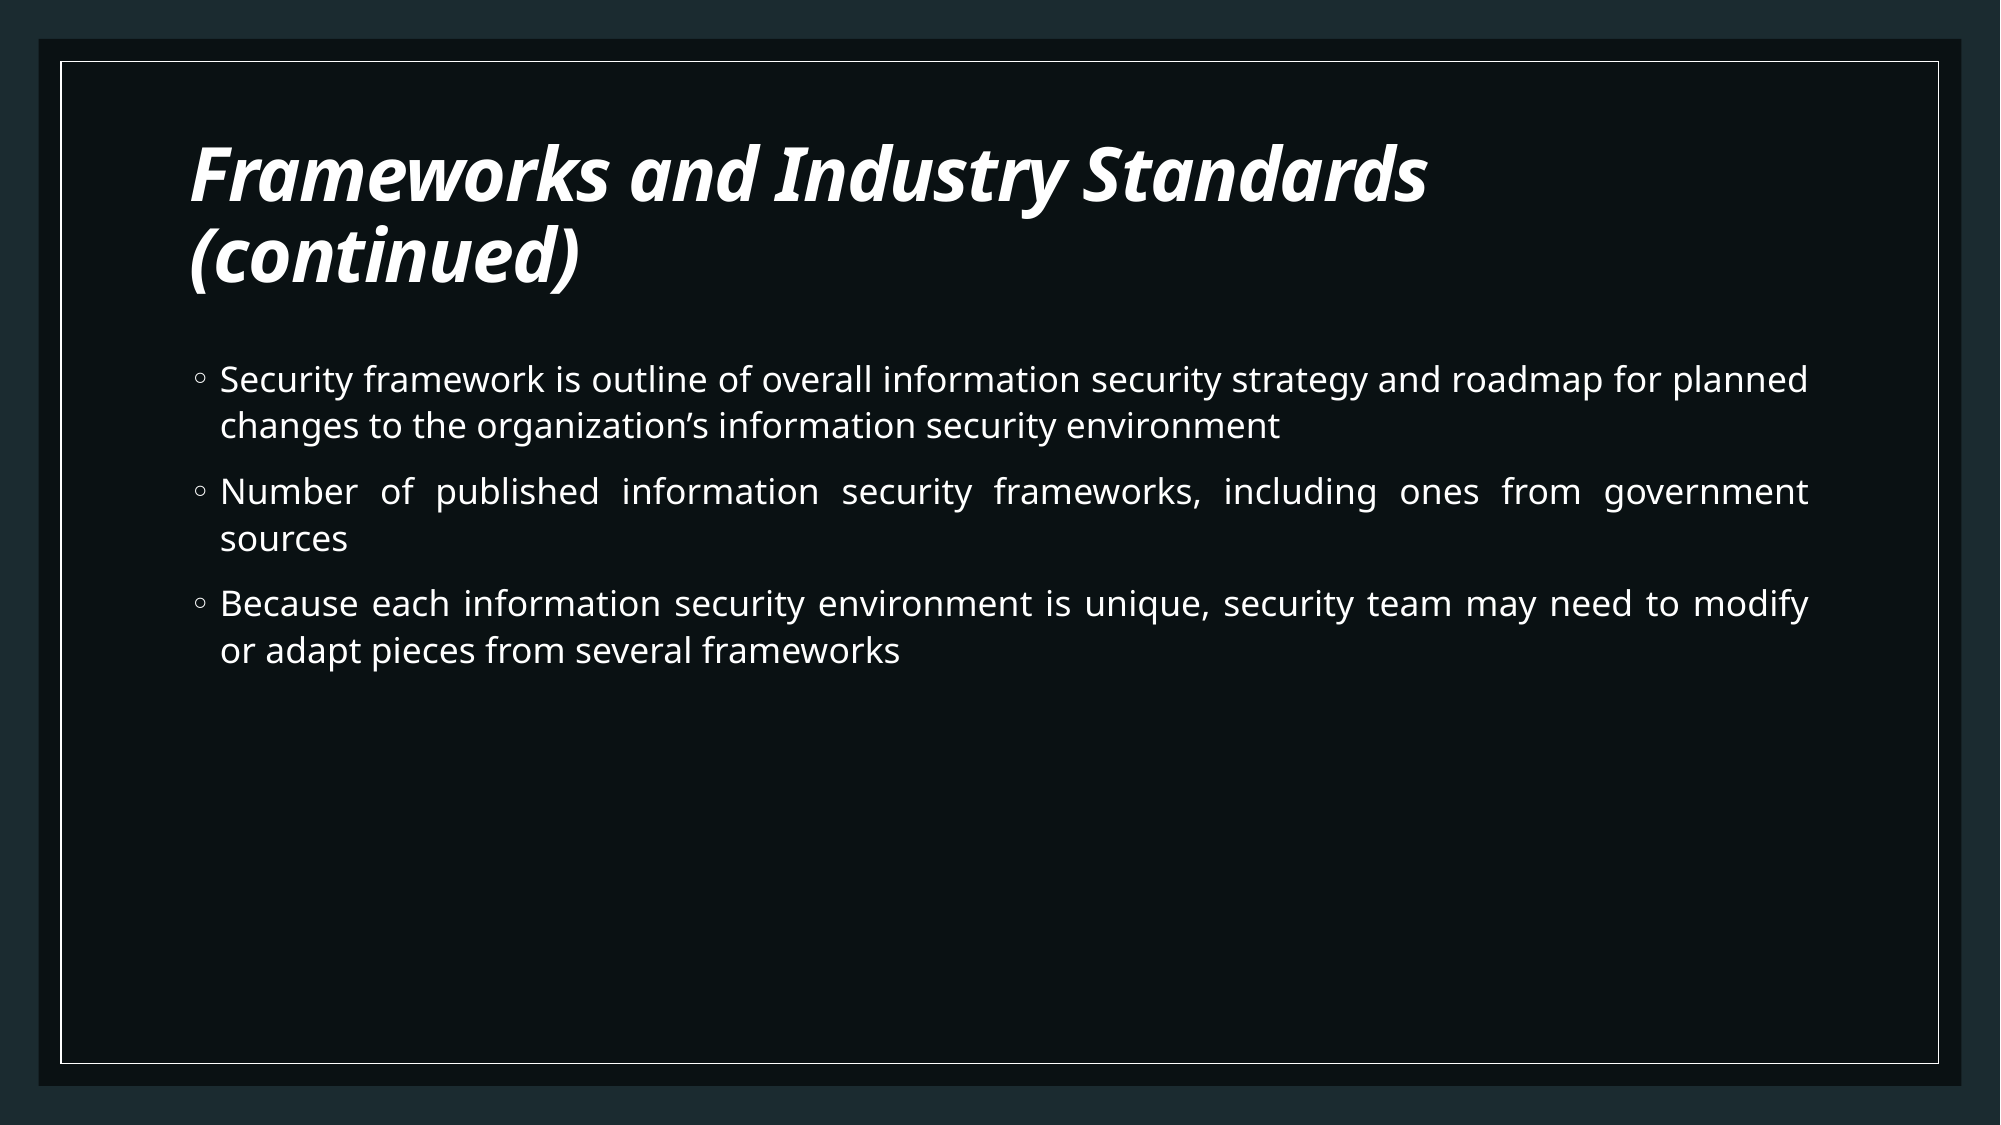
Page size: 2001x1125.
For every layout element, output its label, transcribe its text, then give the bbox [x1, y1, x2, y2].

title Frameworks and Industry Standards (continued) [174, 105, 1825, 331]
list Security framework is outline of overall information security strategy and roadmap for planned changes to the organization’s information security environment Number of published information security frameworks, including ones from government sources Because each information security environment is unique, security team may need to modify or adapt pieces from several frameworks [174, 345, 1825, 977]
